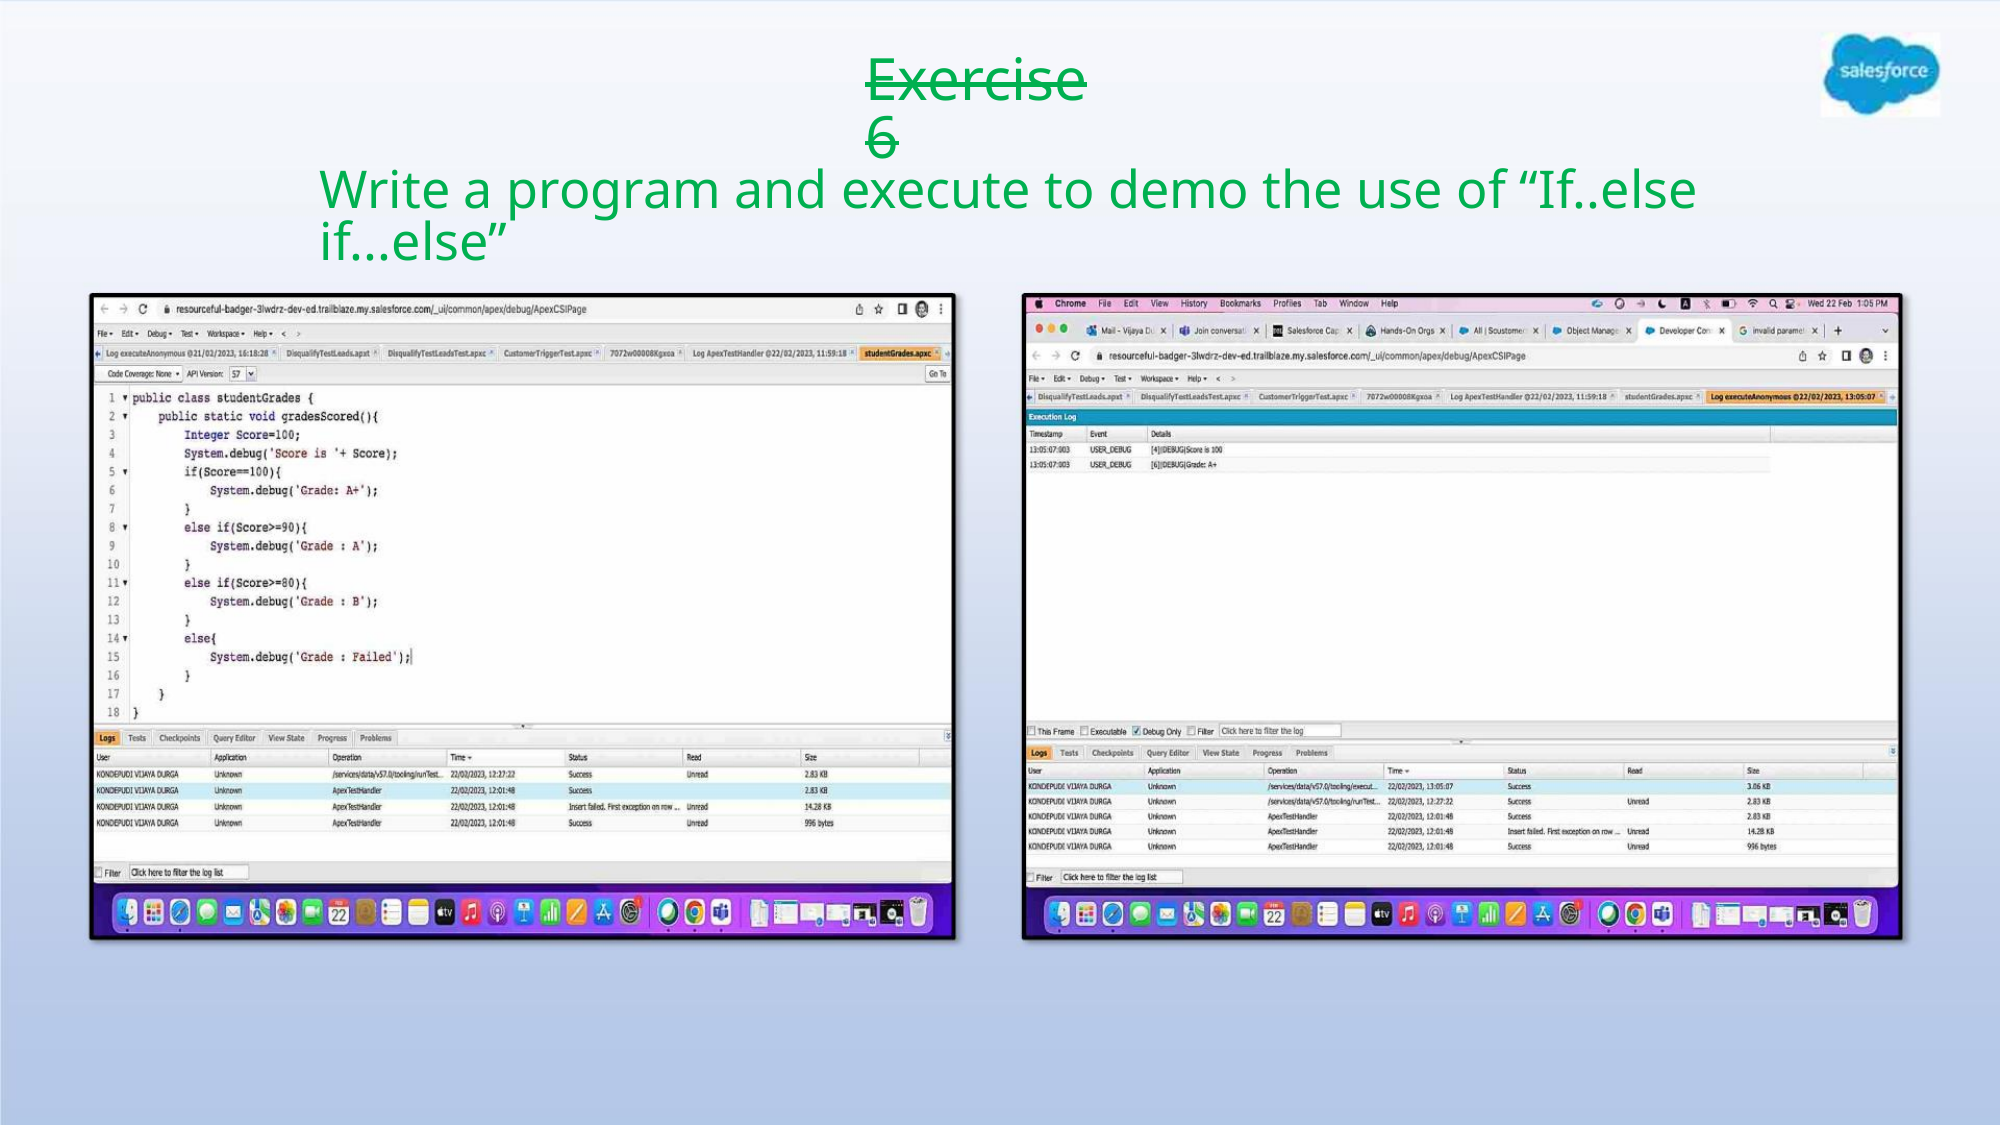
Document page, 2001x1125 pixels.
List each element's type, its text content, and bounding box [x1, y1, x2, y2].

text_box Write a program and execute to demo the use of “If..else if...else” [319, 166, 1719, 271]
text_box [0, 0, 2000, 1125]
text_box Exercise 6 [865, 53, 1124, 166]
